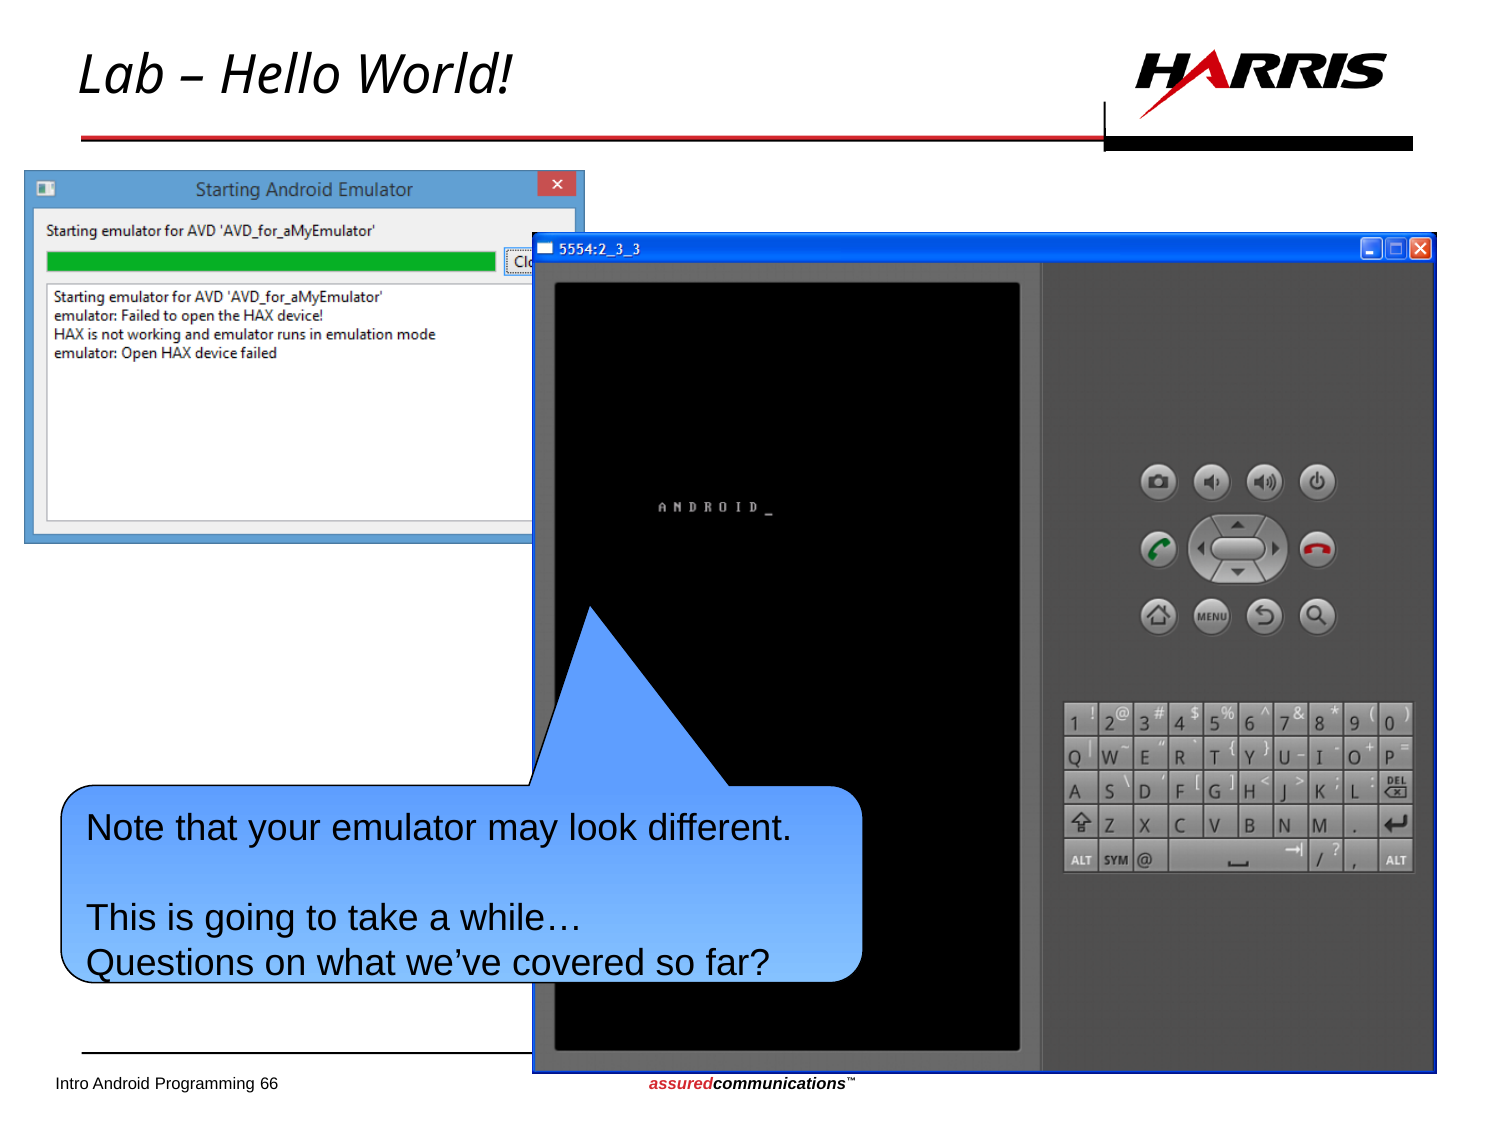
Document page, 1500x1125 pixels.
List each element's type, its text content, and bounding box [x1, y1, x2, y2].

title Lab – Hello World! [62, 27, 951, 117]
picture [24, 170, 1438, 1075]
text_box Note that your emulator may look different. This is going to take a while… Questions on what we’ve covered so far? [61, 785, 526, 983]
picture [1135, 49, 1387, 119]
